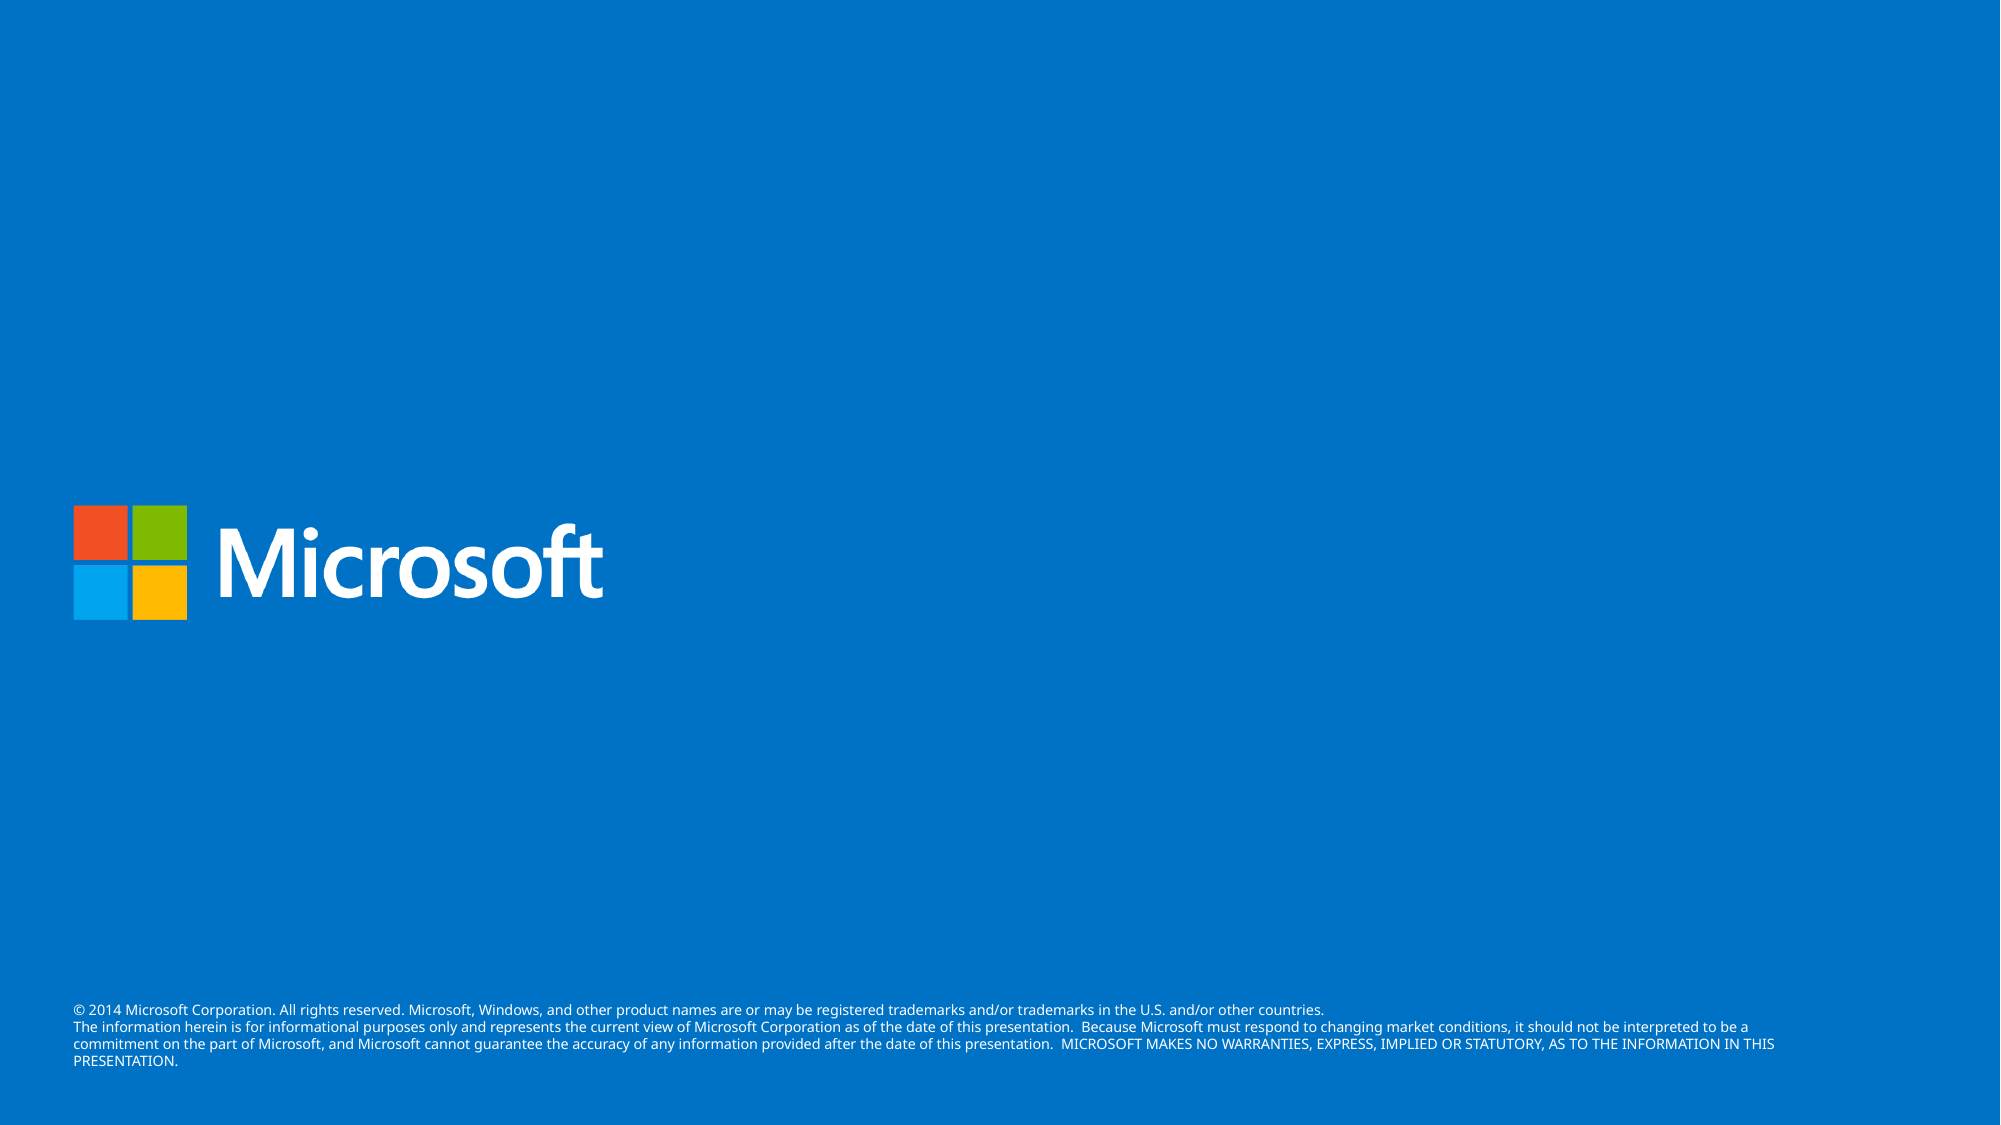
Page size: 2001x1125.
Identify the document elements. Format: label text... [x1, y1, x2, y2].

text_box © 2014 Microsoft Corporation. All rights reserved. Microsoft, Windows, and other product names are or may be registered trademarks and/or trademarks in the U.S. and/or other countries. The information herein is for informational purposes only and represents the current view of Microsoft Corporation as of the date of this presentation. Because Microsoft must respond to changing market conditions, it should not be interpreted to be a commitment on the part of Microsoft, and Microsoft cannot guarantee the accuracy of any information provided after the date of this presentation. MICROSOFT MAKES NO WARRANTIES, EXPRESS, IMPLIED OR STATUTORY, AS TO THE INFORMATION IN THIS PRESENTATION. [43, 977, 1809, 1094]
picture [73, 505, 603, 620]
